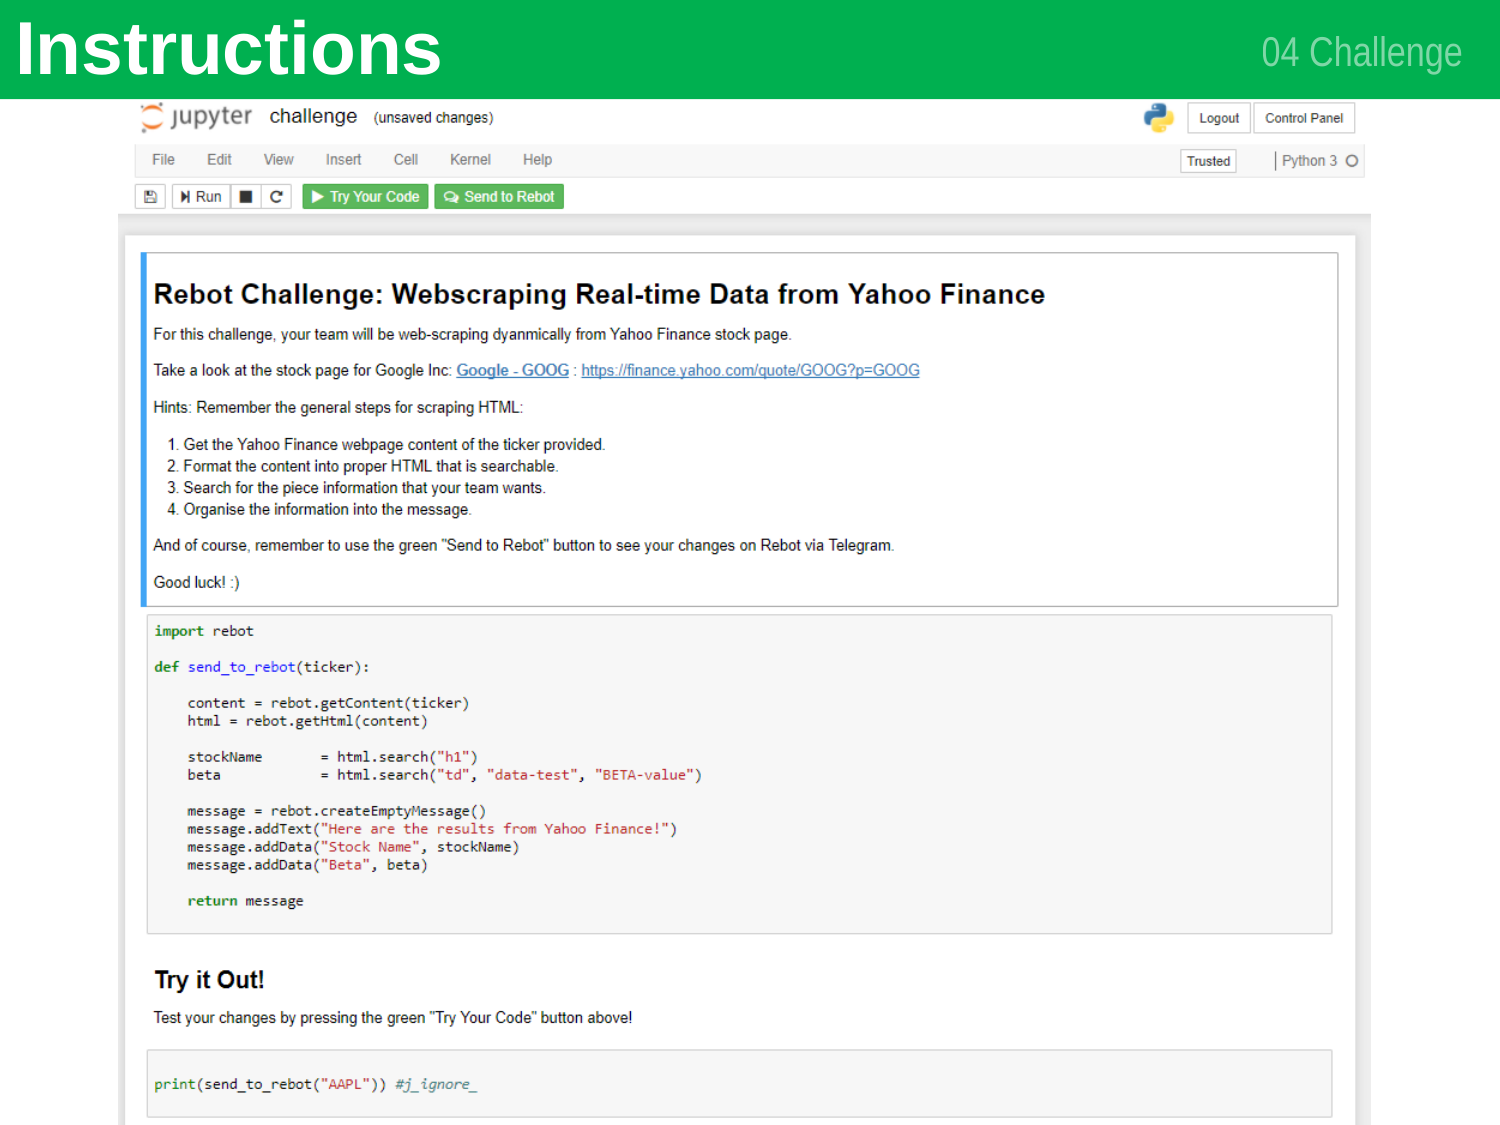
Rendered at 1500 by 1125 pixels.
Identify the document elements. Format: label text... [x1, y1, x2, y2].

slide_number 04 Challenge [1154, 19, 1478, 80]
picture [118, 100, 1371, 1125]
title Instructions [0, 0, 1294, 100]
